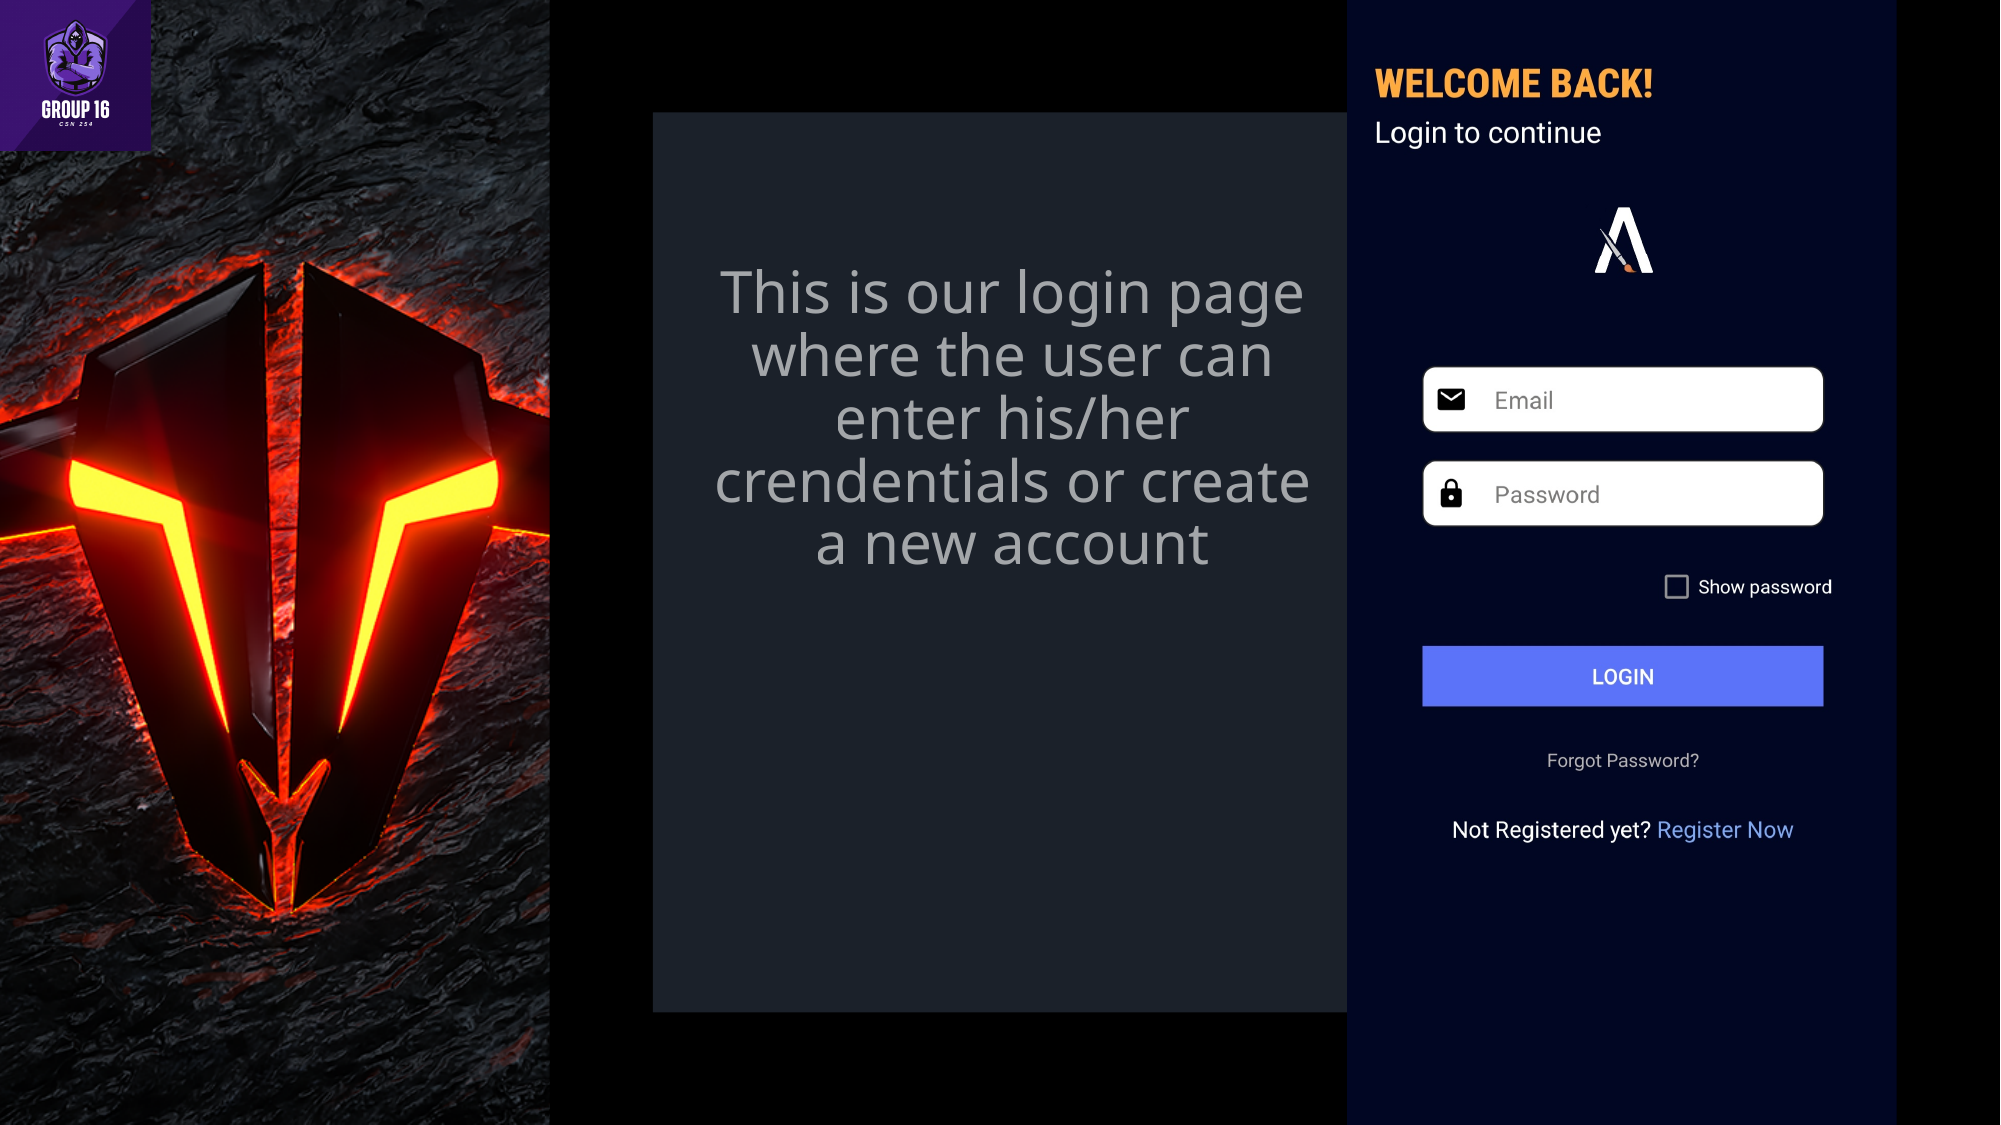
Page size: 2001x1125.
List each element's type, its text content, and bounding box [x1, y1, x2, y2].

text_box [652, 111, 1347, 1013]
picture [0, 0, 550, 1125]
title This is our login page where the user can enter his/her crendentials or create a new account [678, 112, 1347, 585]
text_box [1897, 0, 2000, 1125]
text_box [550, 0, 1347, 1125]
picture [1347, 0, 1897, 1125]
